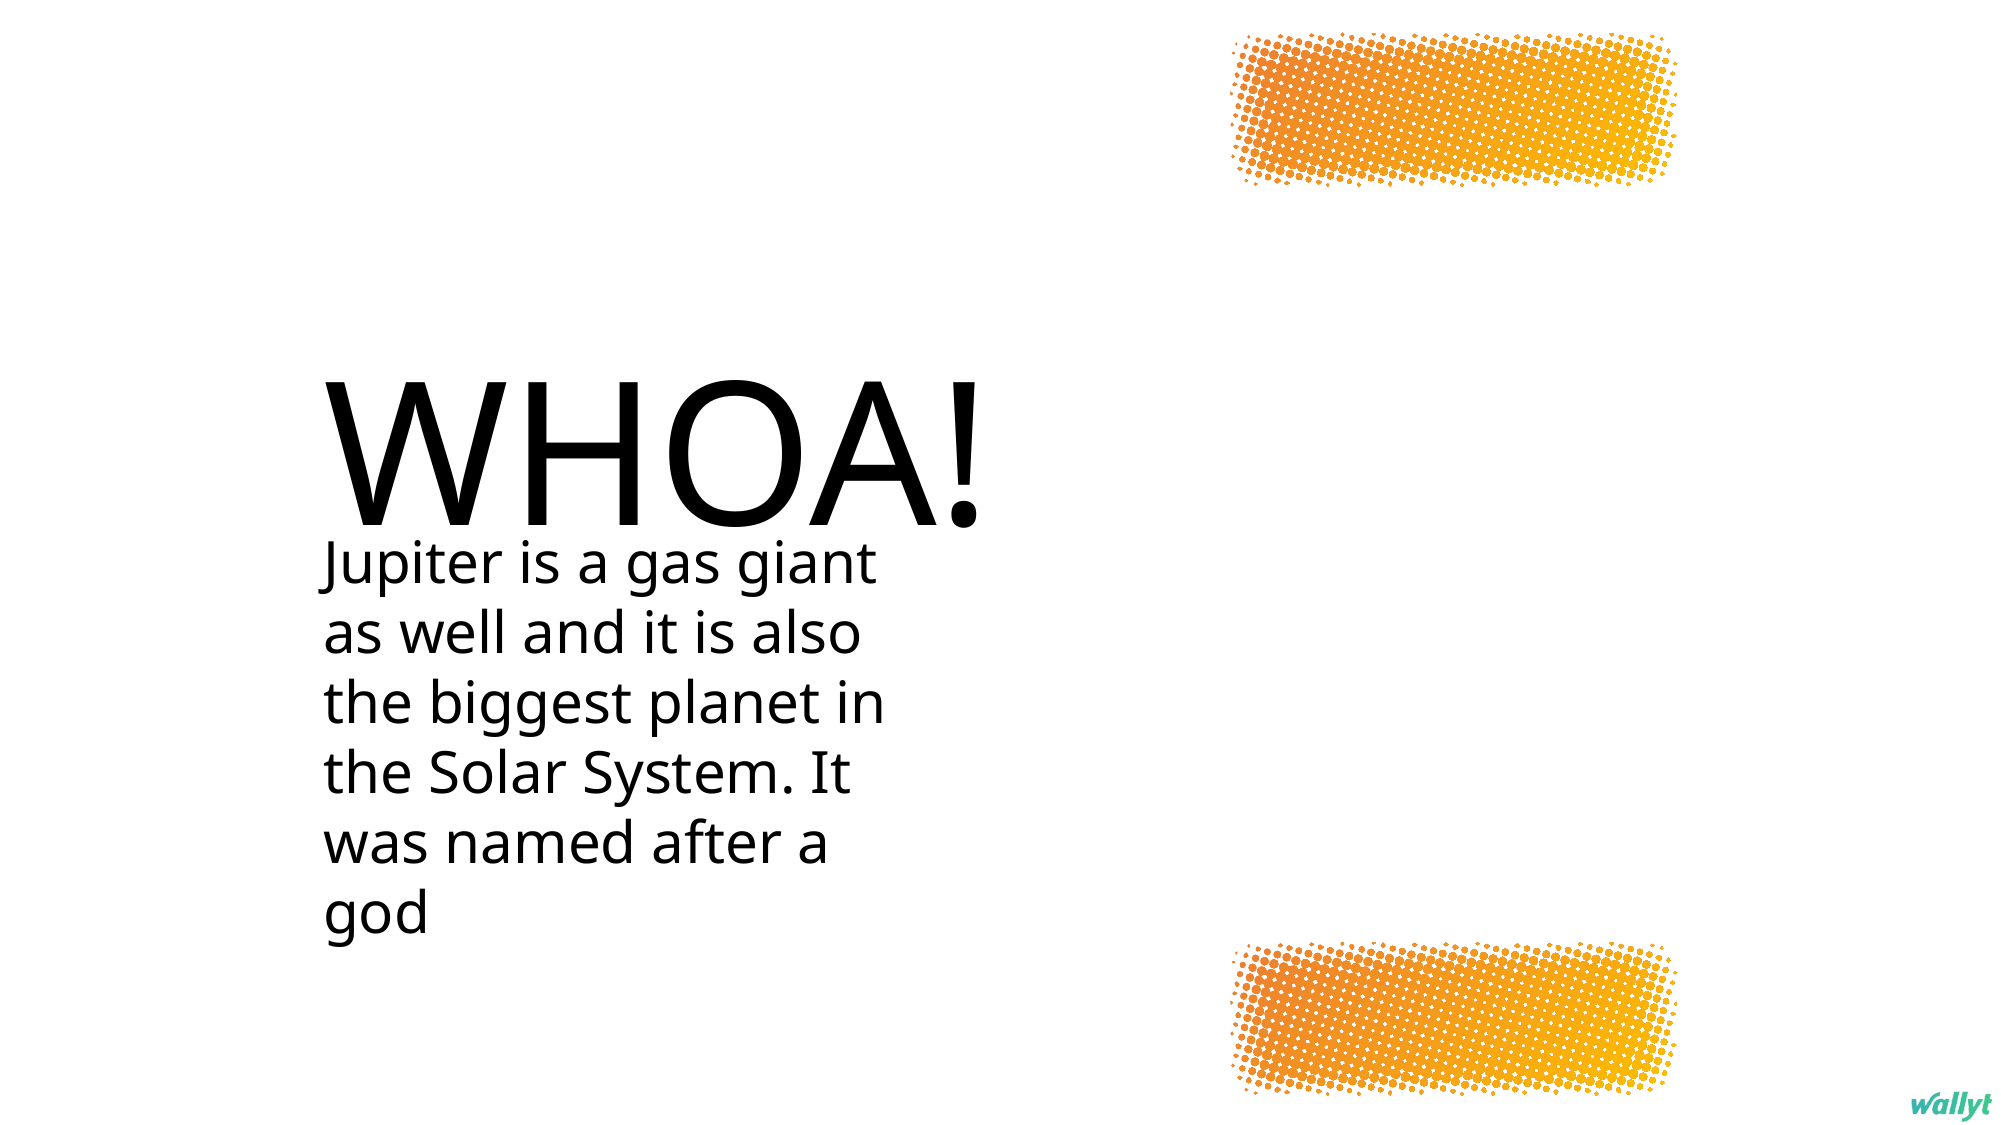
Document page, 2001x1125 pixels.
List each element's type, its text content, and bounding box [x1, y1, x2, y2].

picture [1907, 1087, 2000, 1125]
subtitle Jupiter is a gas giant as well and it is also the biggest planet in the Solar System. It was named after a god [303, 622, 937, 847]
title WHOA! [303, 298, 1093, 623]
